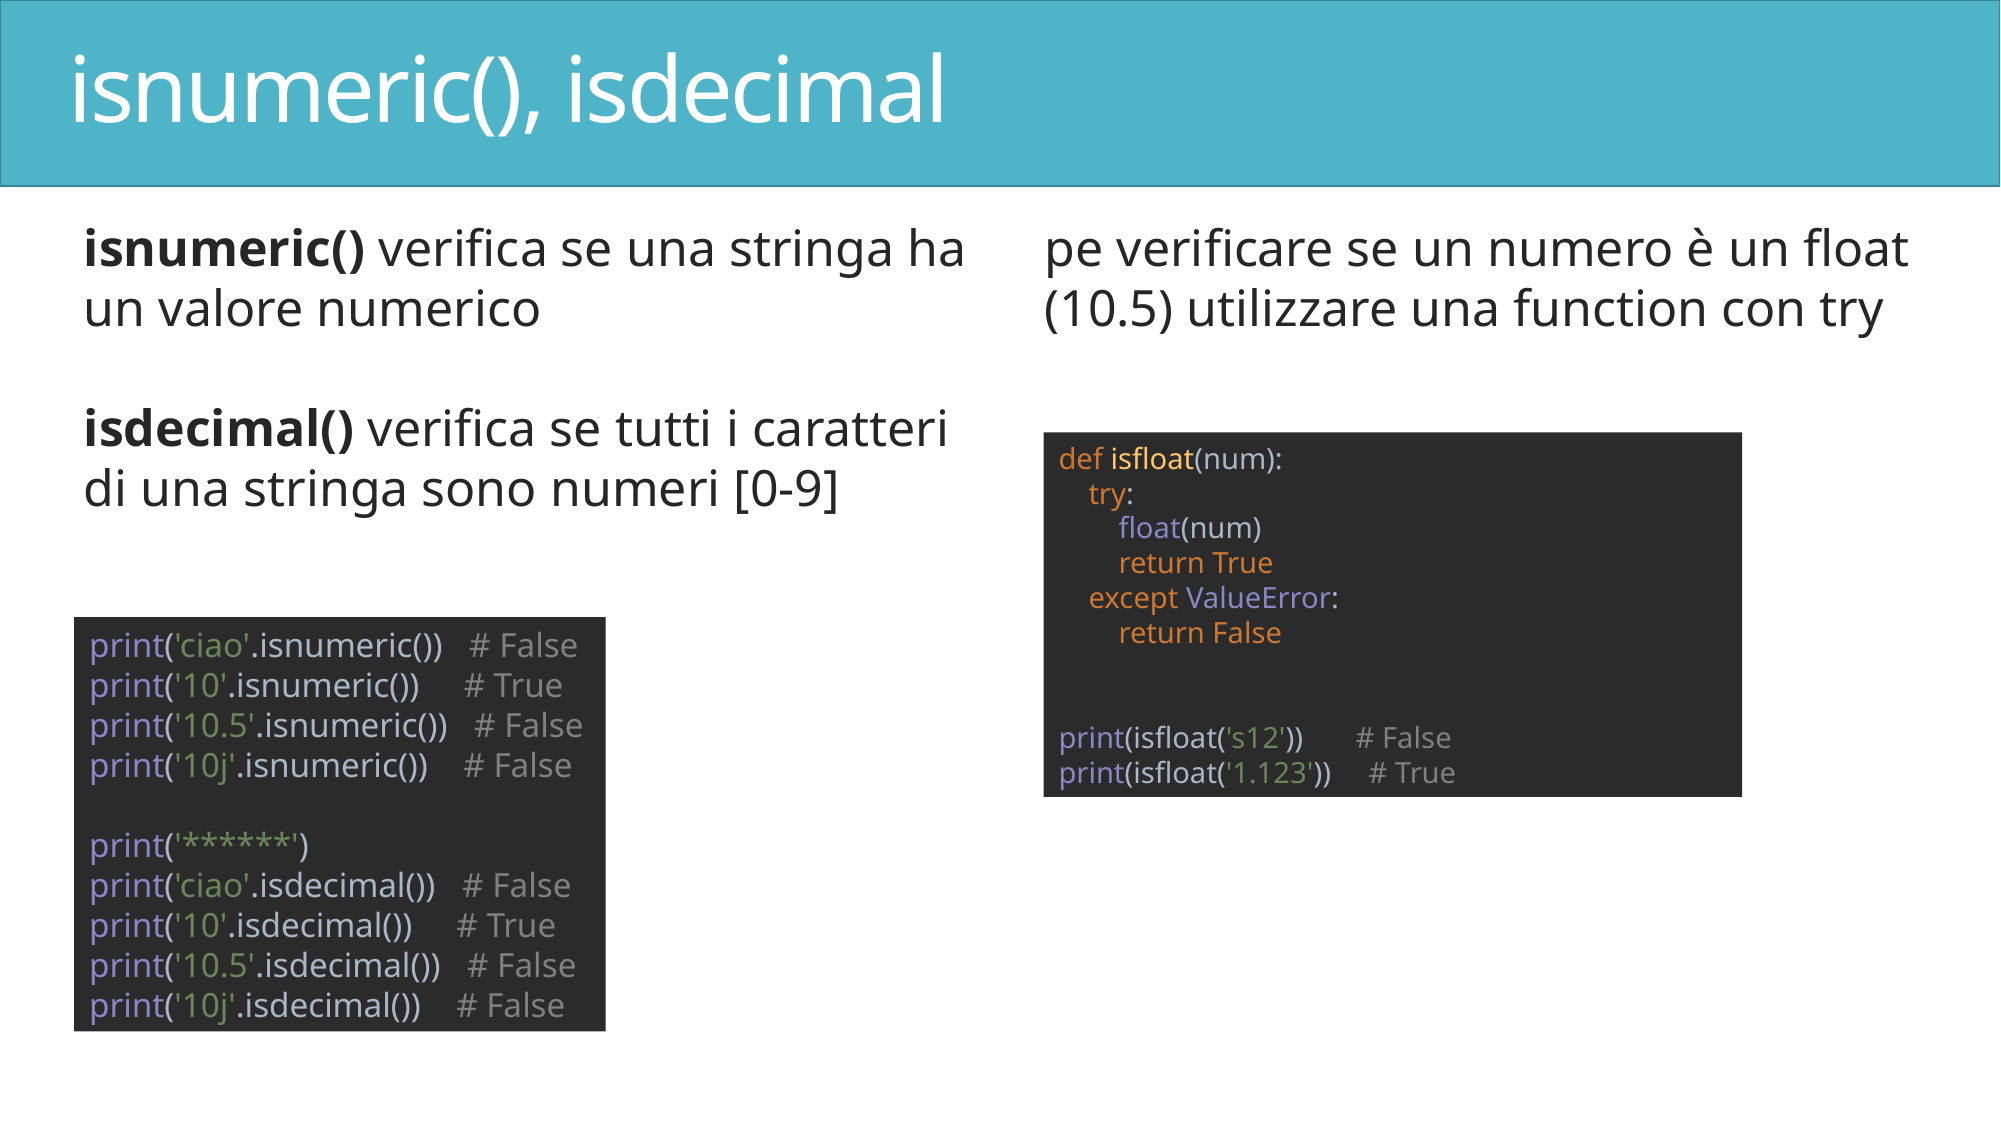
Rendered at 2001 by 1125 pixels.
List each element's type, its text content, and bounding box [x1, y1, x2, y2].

title isnumeric(), isdecimal [53, 19, 1949, 170]
text_box print('ciao'.isnumeric()) # False print('10'.isnumeric()) # True print('10.5'.isnumeric()) # False print('10j'.isnumeric()) # False print('******') print('ciao'.isdecimal()) # False print('10'.isdecimal()) # True print('10.5'.isdecimal()) # False print('10j'.isdecimal()) # False [74, 617, 606, 1032]
list pe verificare se un numero è un float (10.5) utilizzare una function con try [1014, 208, 1947, 1072]
text_box def isfloat(num): try: float(num) return True except ValueError: return False print(isfloat('s12')) # False print(isfloat('1.123')) # True [1043, 432, 1743, 797]
list isnumeric() verifica se una stringa ha un valore numerico isdecimal() verifica se tutti i caratteri di una stringa sono numeri [0-9] [53, 208, 986, 1070]
